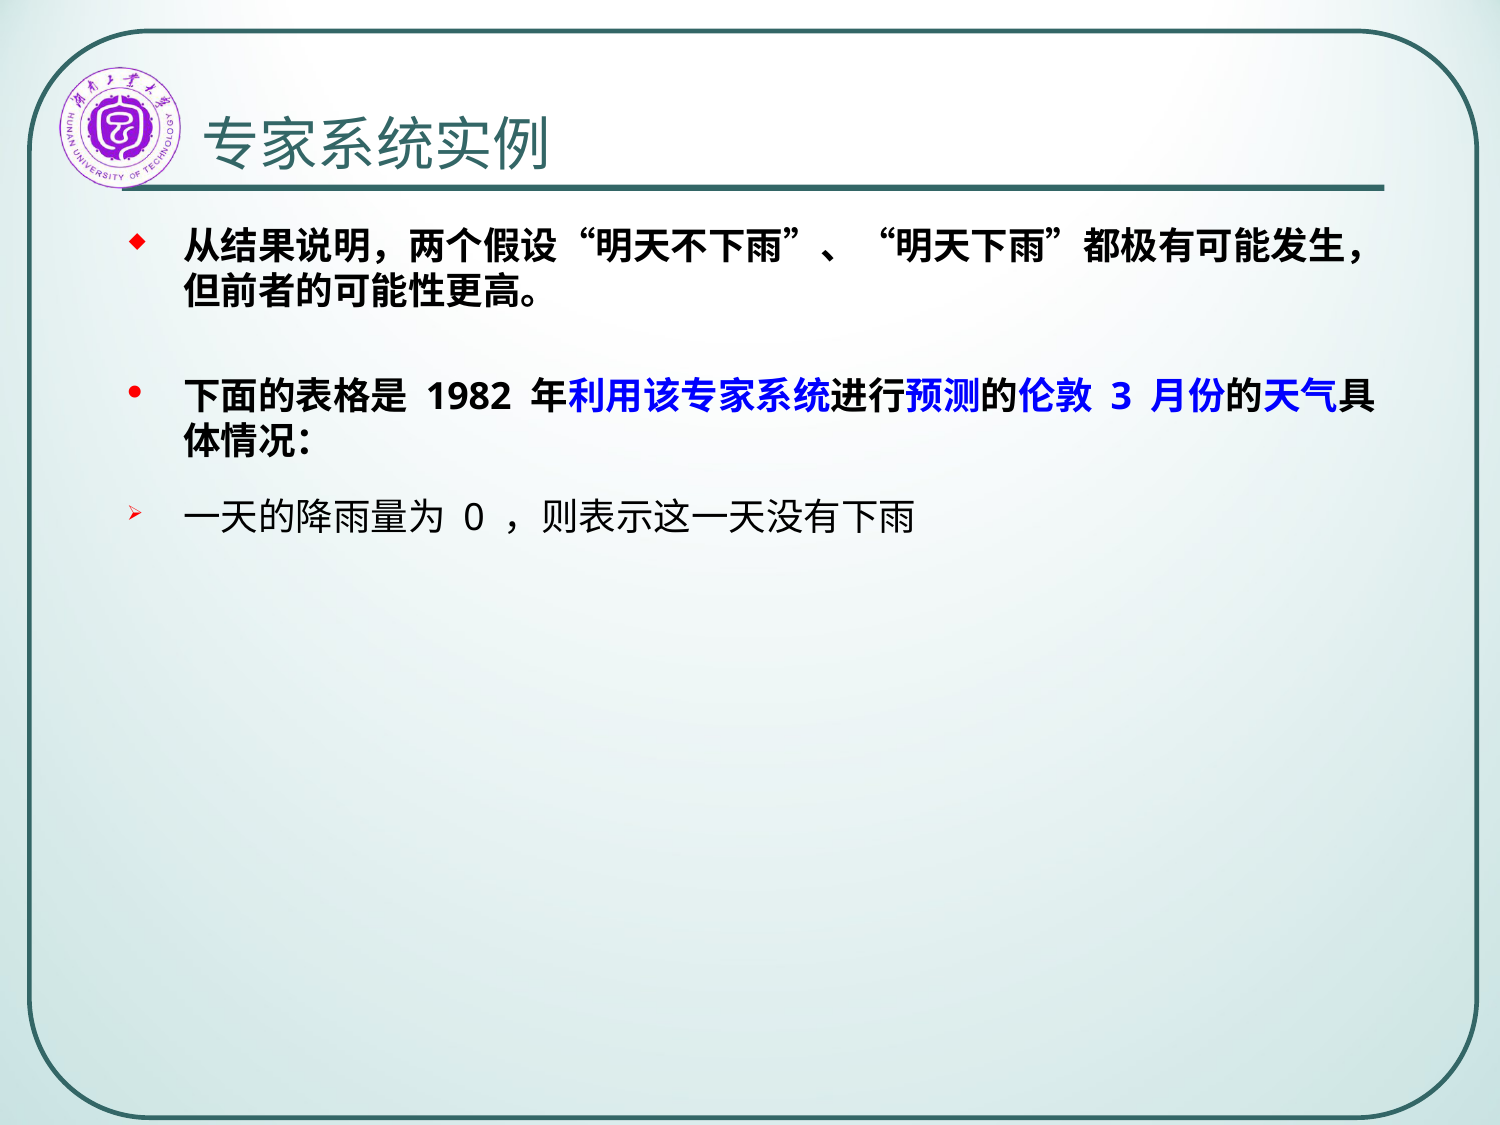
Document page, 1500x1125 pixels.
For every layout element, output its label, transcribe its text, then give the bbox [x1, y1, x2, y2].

text_box 从结果说明，两个假设“明天不下雨”、“明天下雨”都极有可能发生，但前者的可能性更高。 下面的表格是 1982 年利用该专家系统进行预测的伦敦 3 月份的天气具体情况： 一天的降雨量为 0 ，则表示这一天没有下雨 [112, 214, 1400, 1106]
title 专家系统实例 [159, 66, 1422, 185]
picture [0, 0, 1500, 1125]
